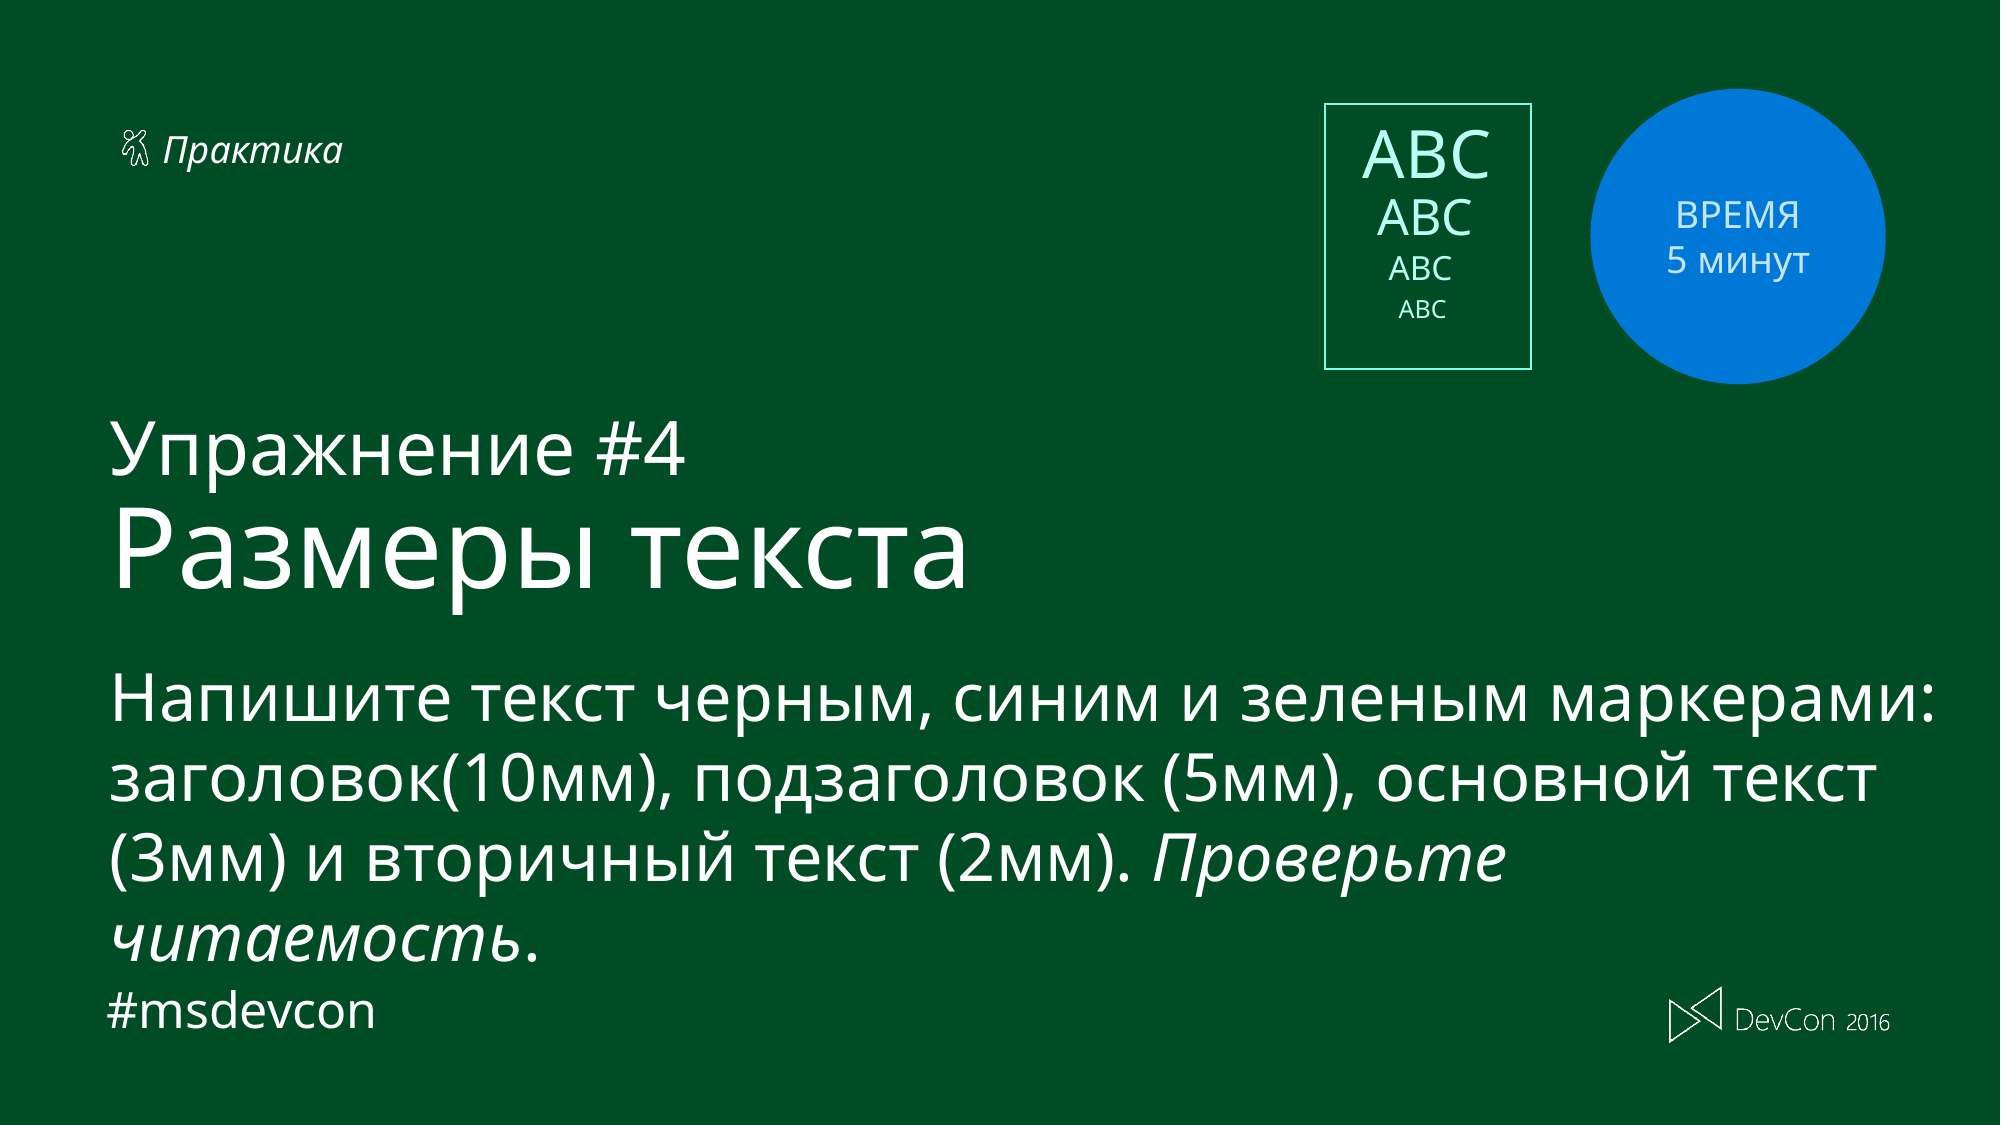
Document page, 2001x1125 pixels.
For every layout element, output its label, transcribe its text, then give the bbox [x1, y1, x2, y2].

picture [1649, 964, 1909, 1061]
text_box [1324, 103, 1532, 370]
text_box ABC [1362, 178, 1489, 253]
subtitle Напишите текст черным, синим и зеленым маркерами: заголовок(10мм), подзаголовок (5мм), основной текст (3мм) и вторичный текст (2мм). Проверьте читаемость. [109, 647, 1945, 920]
text_box ABC [1373, 239, 1468, 295]
text_box ABC [1348, 104, 1507, 200]
picture [109, 120, 163, 174]
text_box ABC [1383, 286, 1462, 332]
text_box ВРЕМЯ 5 минут [1589, 87, 1887, 386]
title Упражнение #4 Размеры текста [109, 236, 1705, 621]
